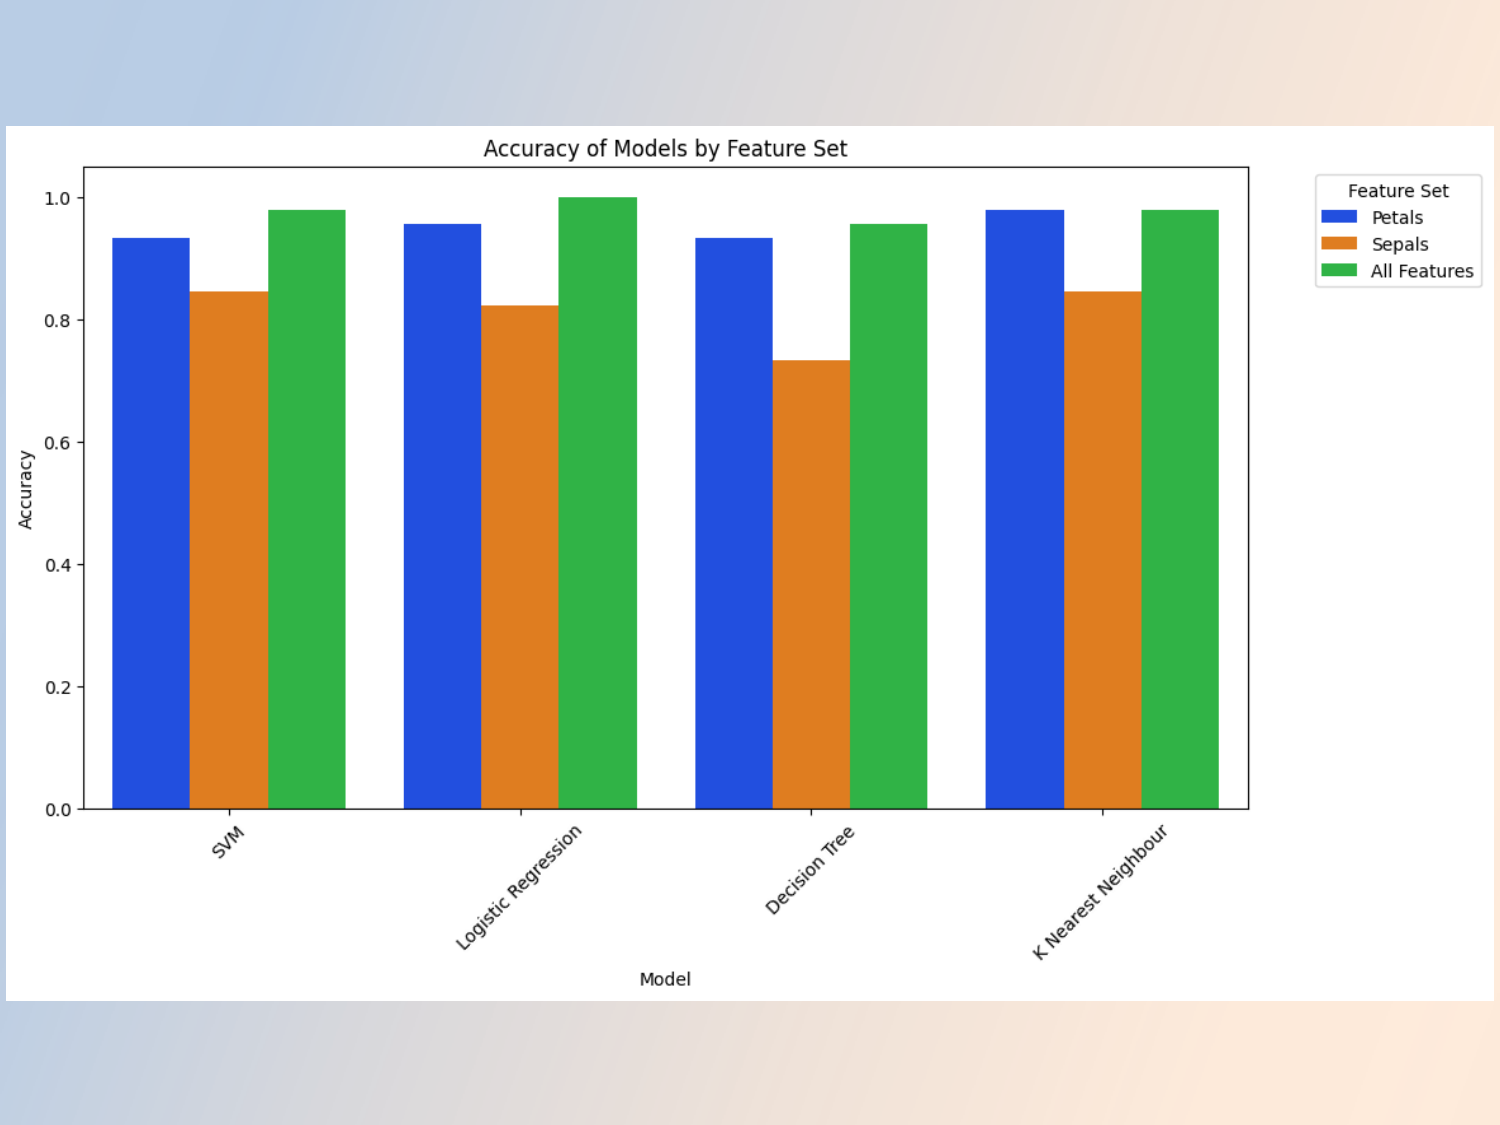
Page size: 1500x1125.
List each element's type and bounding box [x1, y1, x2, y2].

list [6, 126, 1494, 1001]
picture [0, 0, 1500, 1125]
